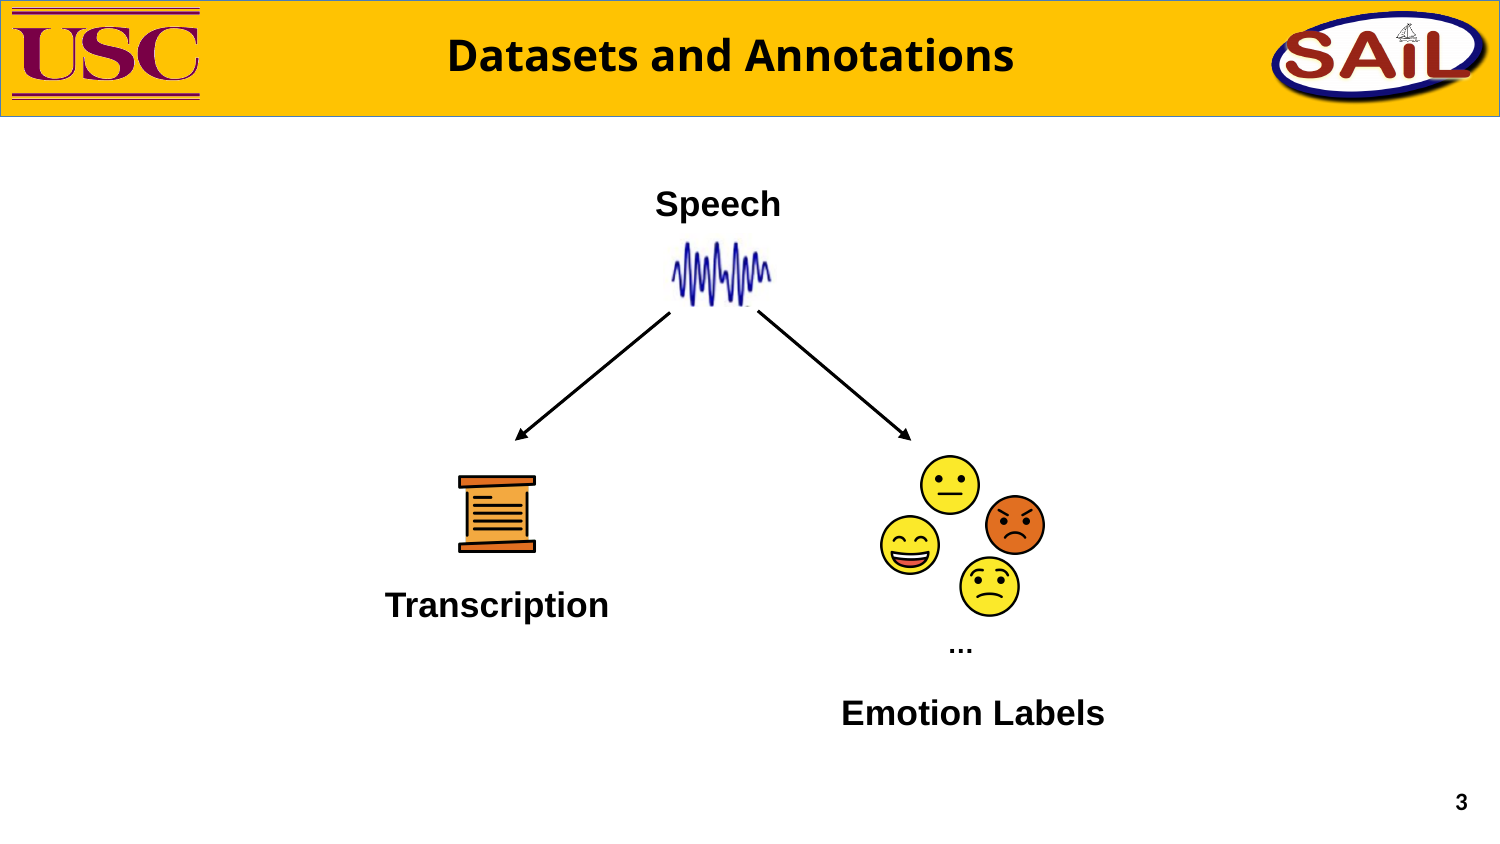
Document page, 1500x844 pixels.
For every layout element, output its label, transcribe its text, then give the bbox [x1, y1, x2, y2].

picture [0, 0, 1500, 844]
title Datasets and Annotations [200, 0, 1262, 108]
text_box Speech [625, 166, 812, 239]
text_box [757, 310, 912, 441]
text_box Emotion Labels [811, 674, 1136, 748]
picture [12, 7, 200, 100]
text_box … [898, 611, 1024, 674]
slide_number ‹#› [1392, 767, 1483, 833]
text_box Transcription [365, 567, 630, 640]
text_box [514, 312, 671, 441]
